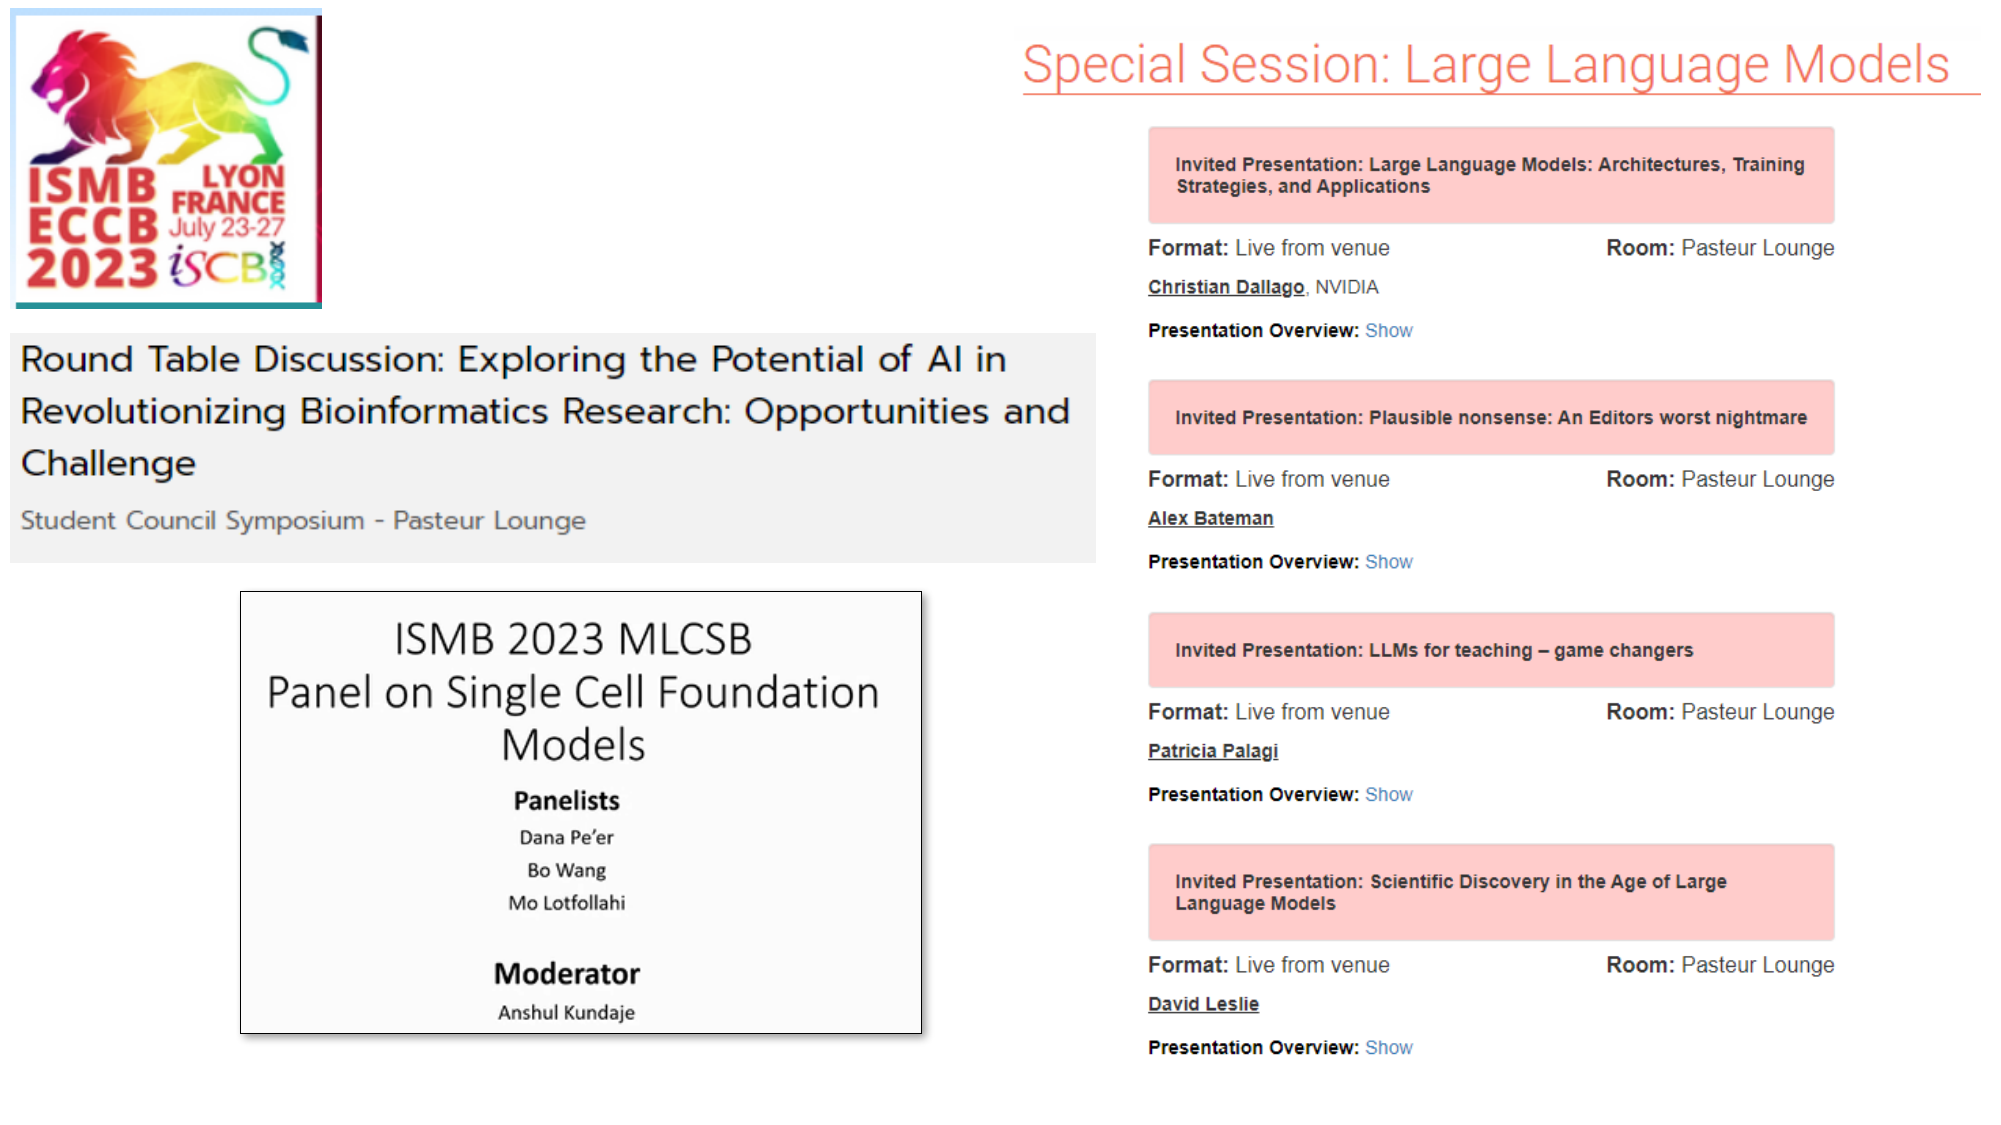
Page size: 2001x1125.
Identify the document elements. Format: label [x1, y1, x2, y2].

picture [1014, 26, 1981, 1072]
picture [10, 8, 322, 309]
picture [10, 333, 1096, 563]
picture [240, 591, 922, 1034]
